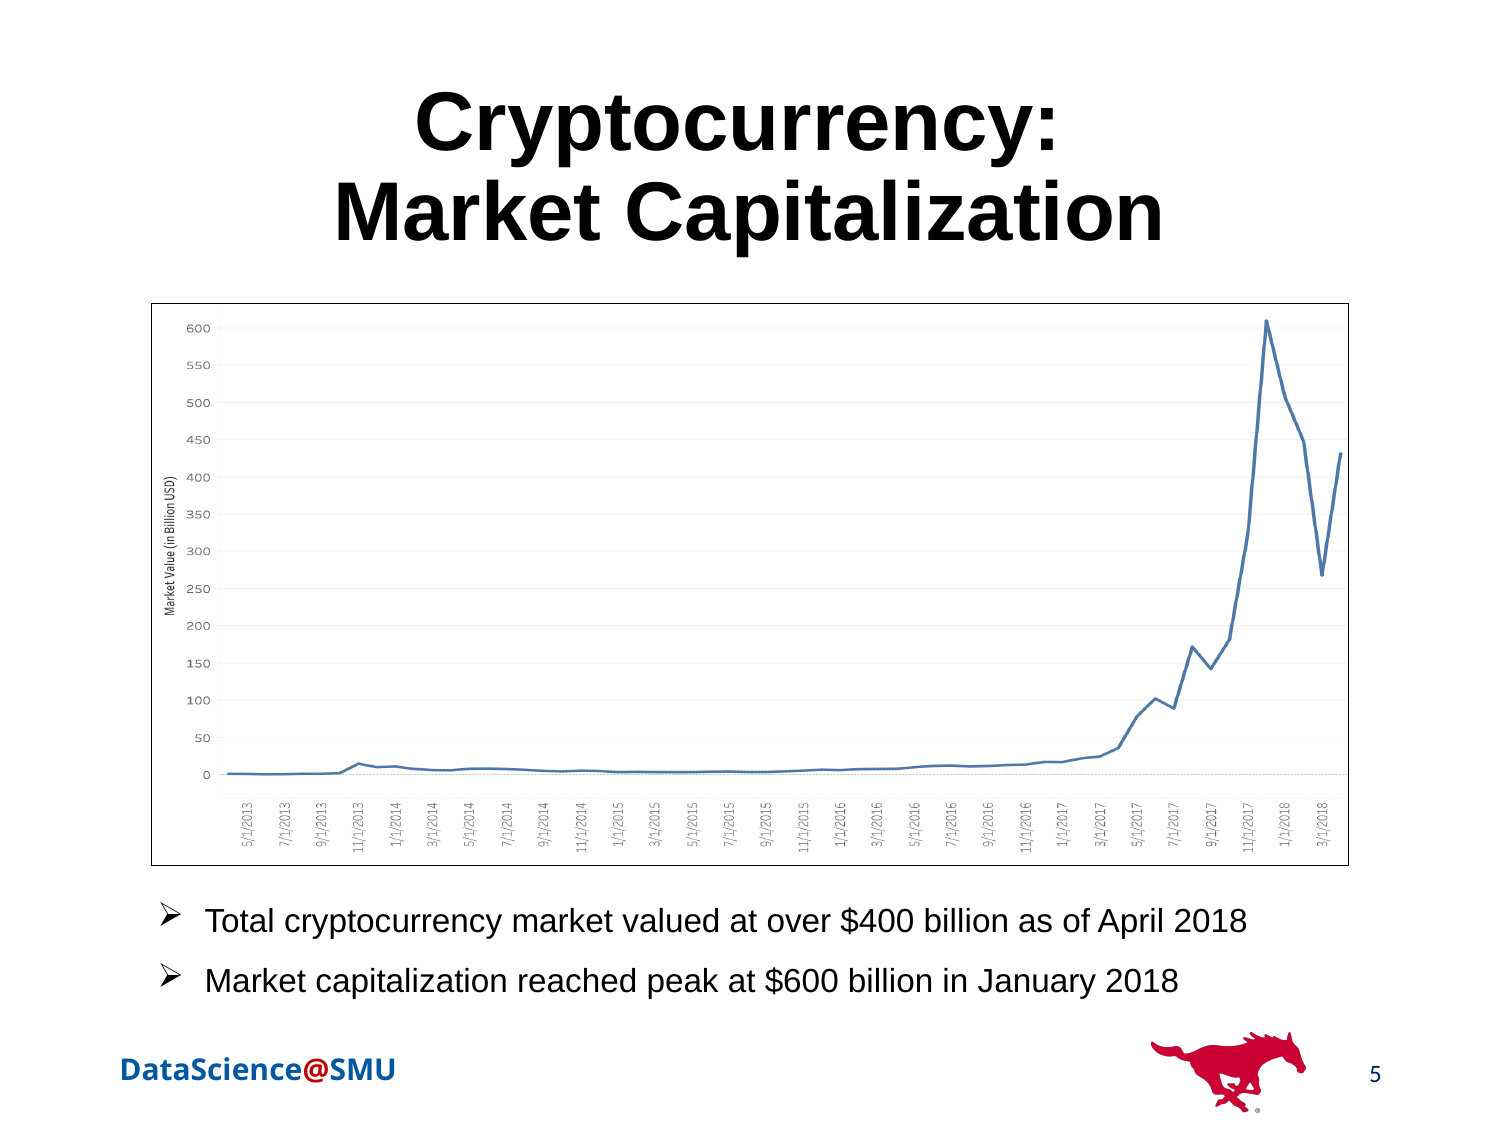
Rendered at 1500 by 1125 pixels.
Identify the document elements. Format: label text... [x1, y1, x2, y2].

slide_number 5 [1059, 1042, 1397, 1103]
title Cryptocurrency: Market Capitalization [103, 59, 1397, 278]
list Total cryptocurrency market valued at over $400 billion as of April 2018 Market capitalization reached peak at $600 billion in January 2018 [142, 891, 1397, 1017]
picture [151, 303, 1349, 866]
picture [1151, 1103, 1306, 1113]
picture [1151, 1032, 1306, 1042]
